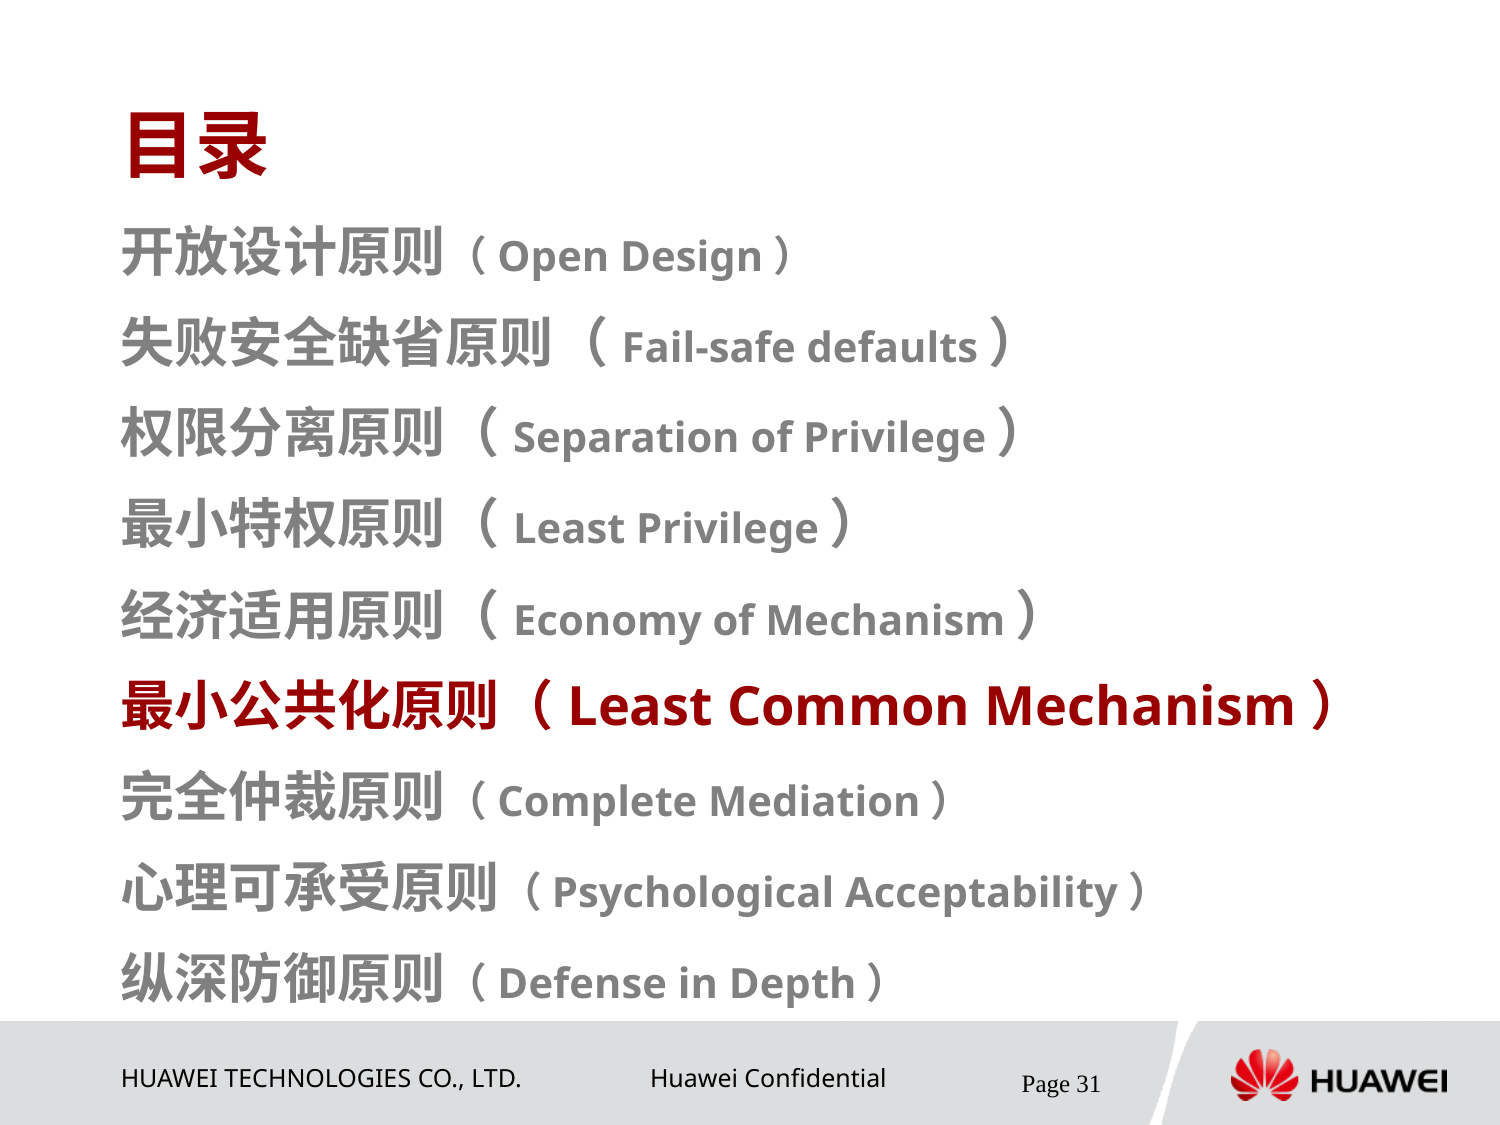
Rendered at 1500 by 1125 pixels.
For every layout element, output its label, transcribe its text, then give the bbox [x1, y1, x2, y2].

title 目录 [106, 70, 1242, 214]
picture [0, 1021, 1500, 1125]
text_box 开放设计原则（Open Design） 失败安全缺省原则（Fail-safe defaults） 权限分离原则（Separation of Privilege） 最小特权原则（Least Privilege） 经济适用原则（Economy of Mechanism） 最小公共化原则（Least Common Mechanism） 完全仲裁原则（Complete Mediation） 心理可承受原则（Psychological Acceptability） 纵深防御原则（Defense in Depth） [107, 184, 1424, 1008]
slide_number Page 31 [1021, 1042, 1152, 1118]
